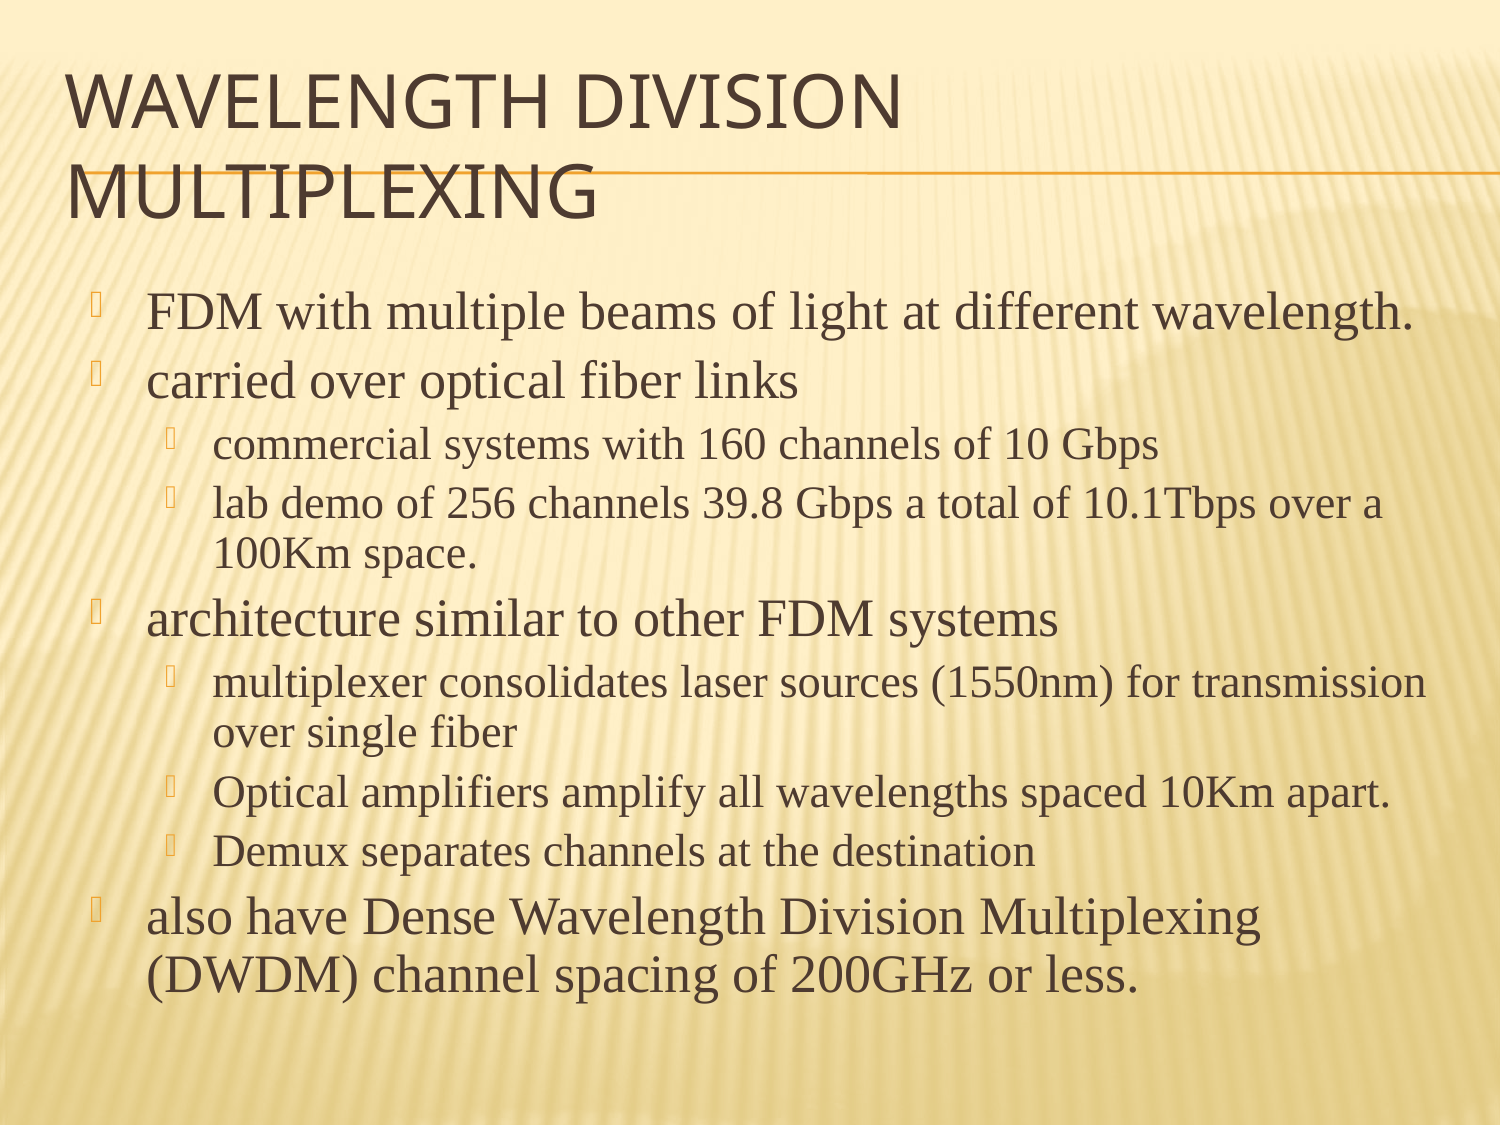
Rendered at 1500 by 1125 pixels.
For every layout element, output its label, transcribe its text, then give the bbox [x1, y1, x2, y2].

list FDM with multiple beams of light at different wavelength. carried over optical fiber links commercial systems with 160 channels of 10 Gbps lab demo of 256 channels 39.8 Gbps a total of 10.1Tbps over a 100Km space. architecture similar to other FDM systems multiplexer consolidates laser sources (1550nm) for transmission over single fiber Optical amplifiers amplify all wavelengths spaced 10Km apart. Demux separates channels at the destination also have Dense Wavelength Division Multiplexing (DWDM) channel spacing of 200GHz or less. [75, 275, 1450, 1063]
title Wavelength Division Multiplexing [50, 75, 1475, 213]
